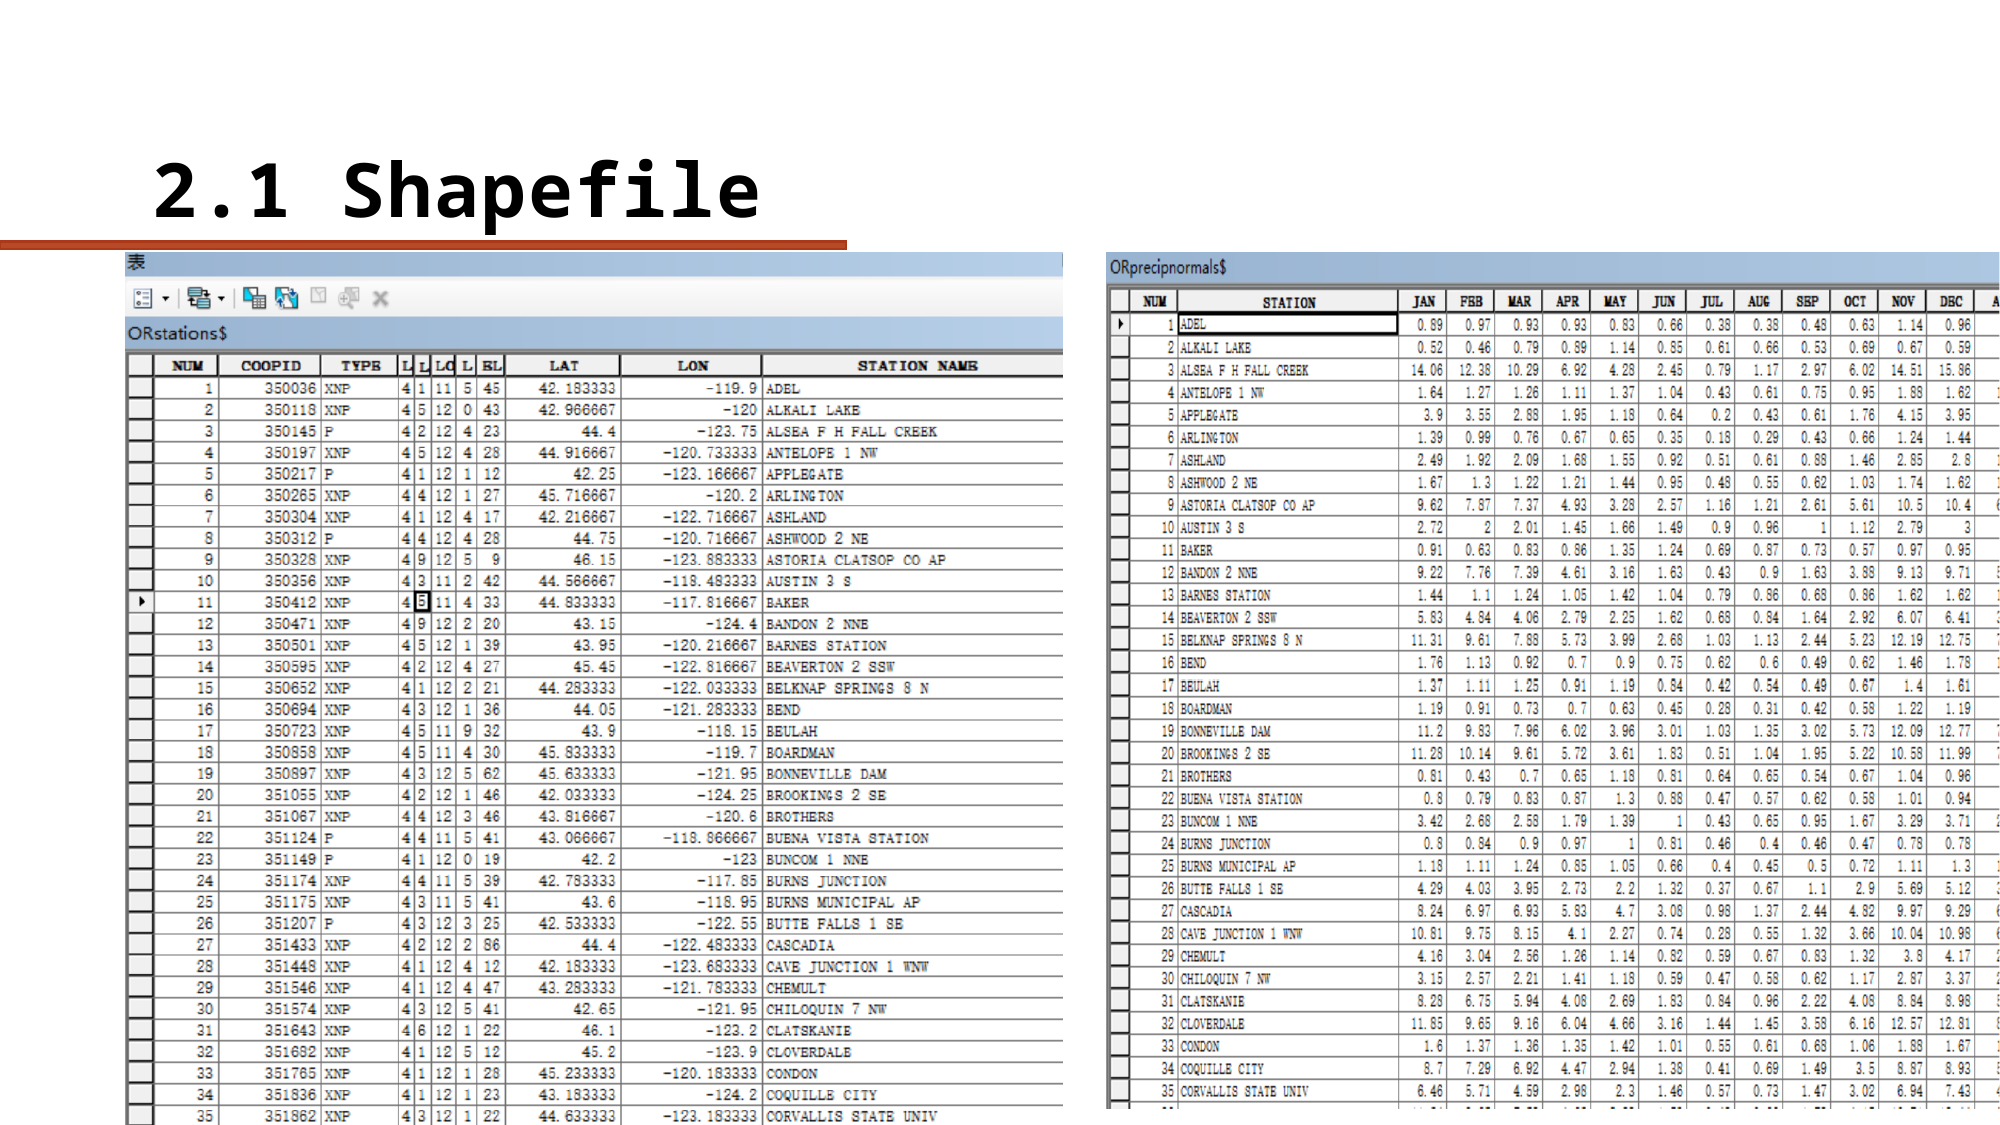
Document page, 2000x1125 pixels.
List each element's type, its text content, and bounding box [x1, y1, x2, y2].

title 2.1 Shapefile [137, 16, 1638, 242]
picture [125, 252, 1063, 1125]
picture [1106, 252, 2000, 1109]
